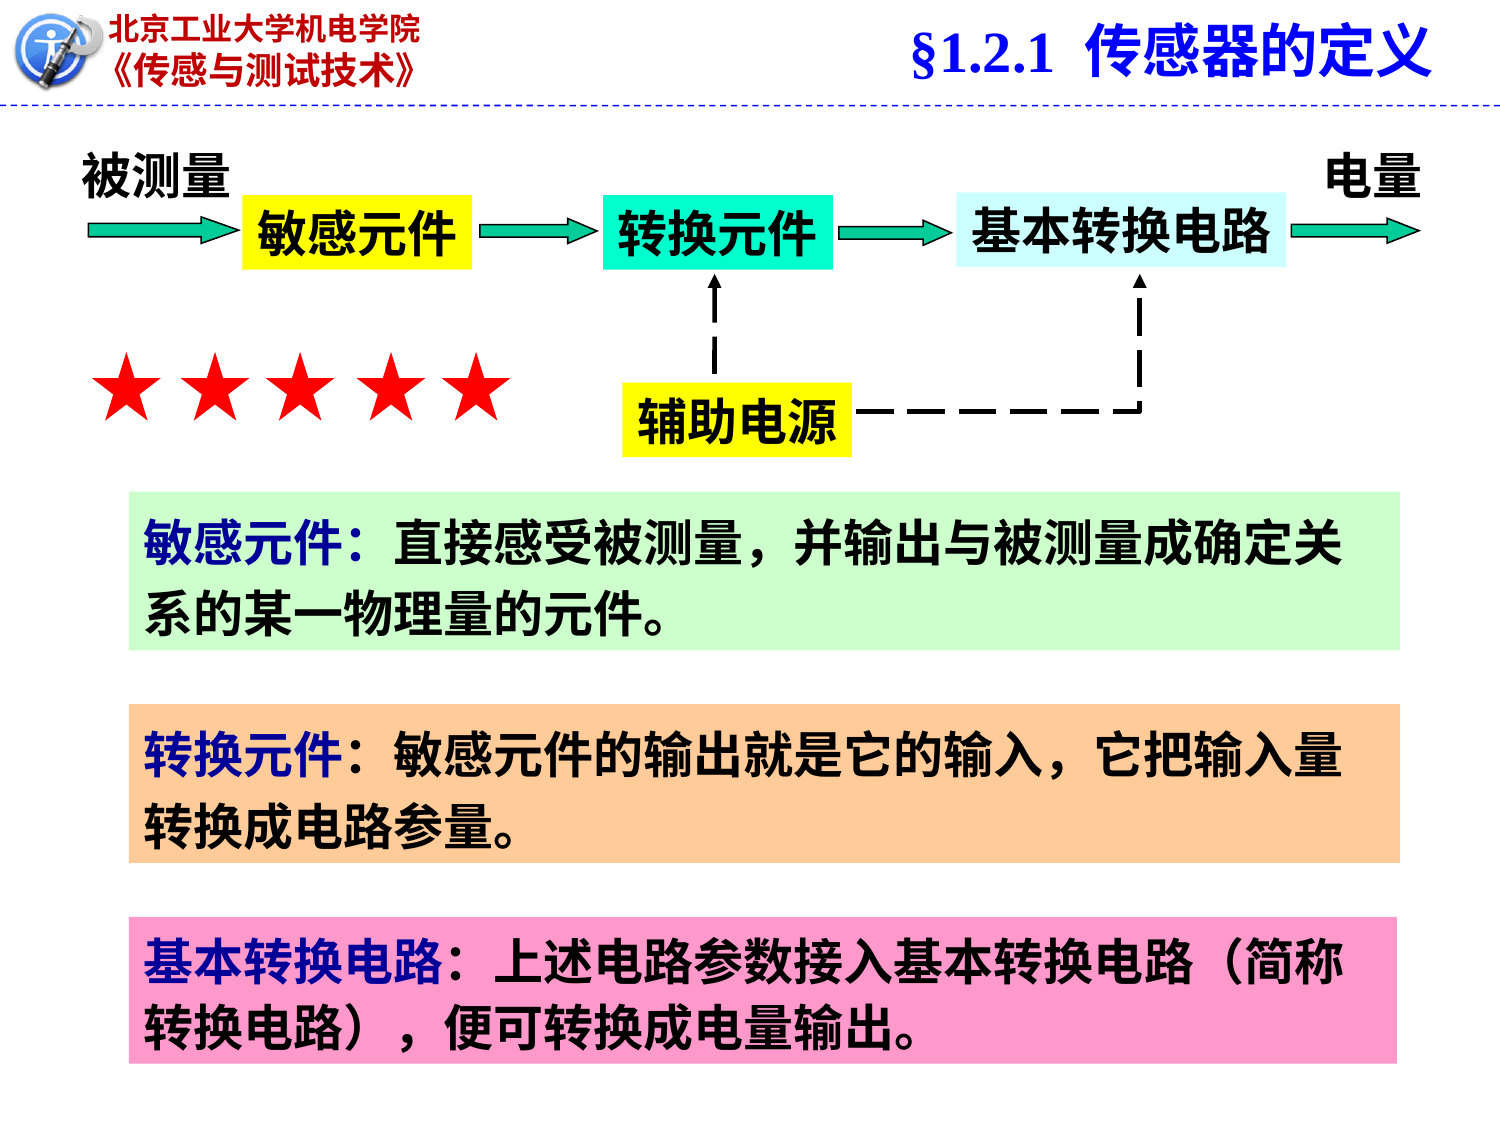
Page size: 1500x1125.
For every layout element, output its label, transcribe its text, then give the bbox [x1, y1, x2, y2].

text_box 基本转换电路 [956, 192, 1287, 268]
text_box 转换元件：敏感元件的输出就是它的输入，它把输入量转换成电路参量。 [128, 704, 1401, 863]
text_box [479, 218, 598, 244]
text_box 辅助电源 [622, 382, 853, 458]
text_box [708, 273, 721, 287]
text_box [856, 273, 1146, 412]
text_box 敏感元件：直接感受被测量，并输出与被测量成确定关系的某一物理量的元件。 [128, 491, 1401, 651]
text_box [838, 220, 952, 246]
text_box 电量 [1293, 137, 1453, 212]
picture [11, 4, 107, 100]
text_box [1291, 218, 1420, 244]
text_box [91, 351, 511, 421]
text_box 基本转换电路：上述电路参数接入基本转换电路（简称转换电路），便可转换成电量输出。 [128, 916, 1397, 1064]
text_box §1.2.1 传感器的定义 [895, 7, 1500, 92]
text_box 被测量 [81, 137, 302, 212]
text_box [88, 216, 239, 244]
text_box 敏感元件 [242, 195, 473, 270]
text_box 转换元件 [603, 195, 833, 270]
